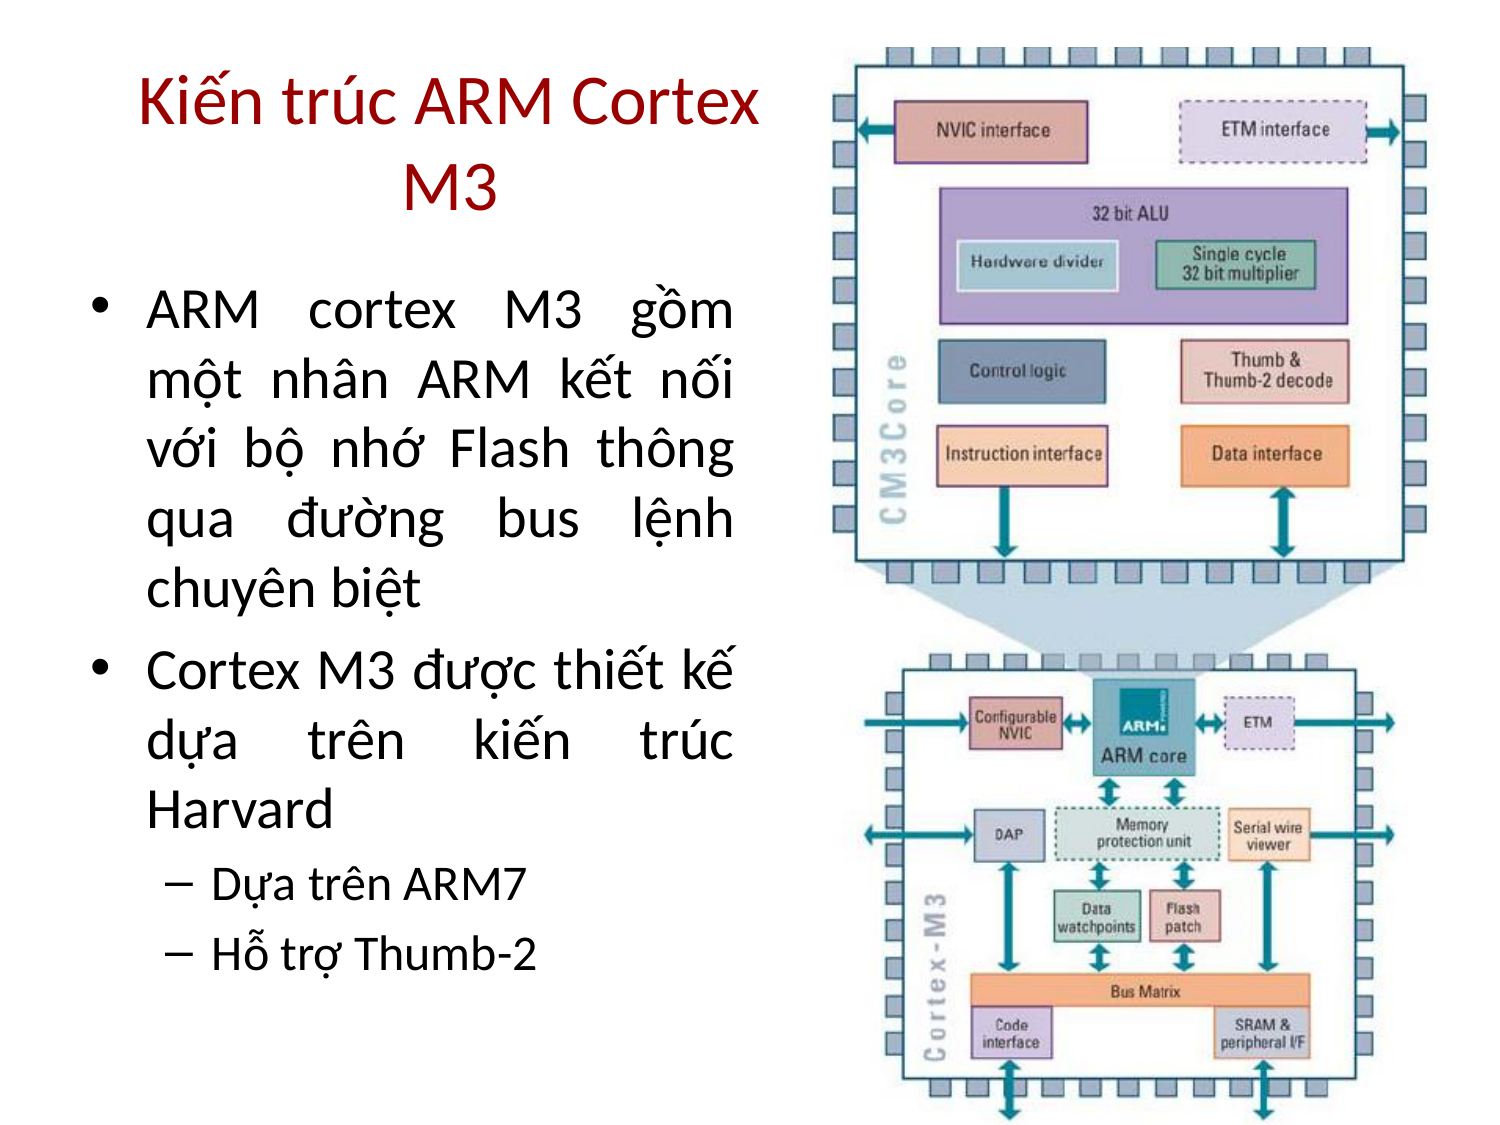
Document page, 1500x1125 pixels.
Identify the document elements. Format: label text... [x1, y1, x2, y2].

picture [824, 47, 1438, 1125]
list ARM cortex M3 gồm một nhân ARM kết nối với bộ nhớ Flash thông qua đường bus lệnh chuyên biệt Cortex M3 được thiết kế dựa trên kiến trúc Harvard Dựa trên ARM7 Hỗ trợ Thumb-2 [75, 262, 750, 1005]
title Kiến trúc ARM Cortex M3 [75, 45, 825, 233]
